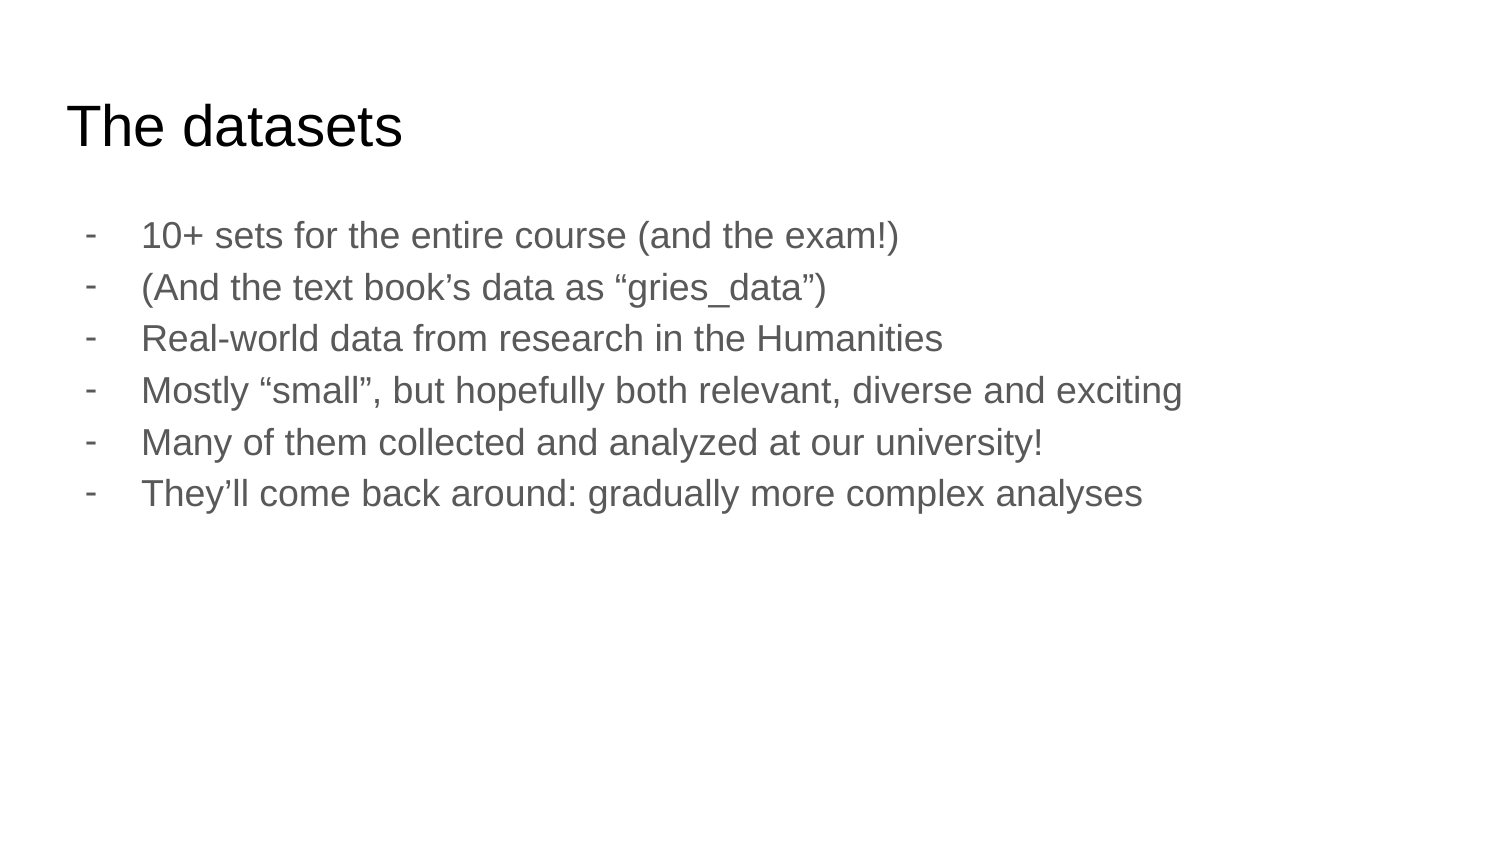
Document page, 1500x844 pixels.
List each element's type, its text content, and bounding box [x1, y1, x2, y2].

title The datasets [51, 72, 1449, 167]
list 10+ sets for the entire course (and the exam!) (And the text book’s data as “gries_data”) Real-world data from research in the Humanities Mostly “small”, but hopefully both relevant, diverse and exciting Many of them collected and analyzed at our university! They’ll come back around: gradually more complex analyses [51, 189, 1449, 750]
